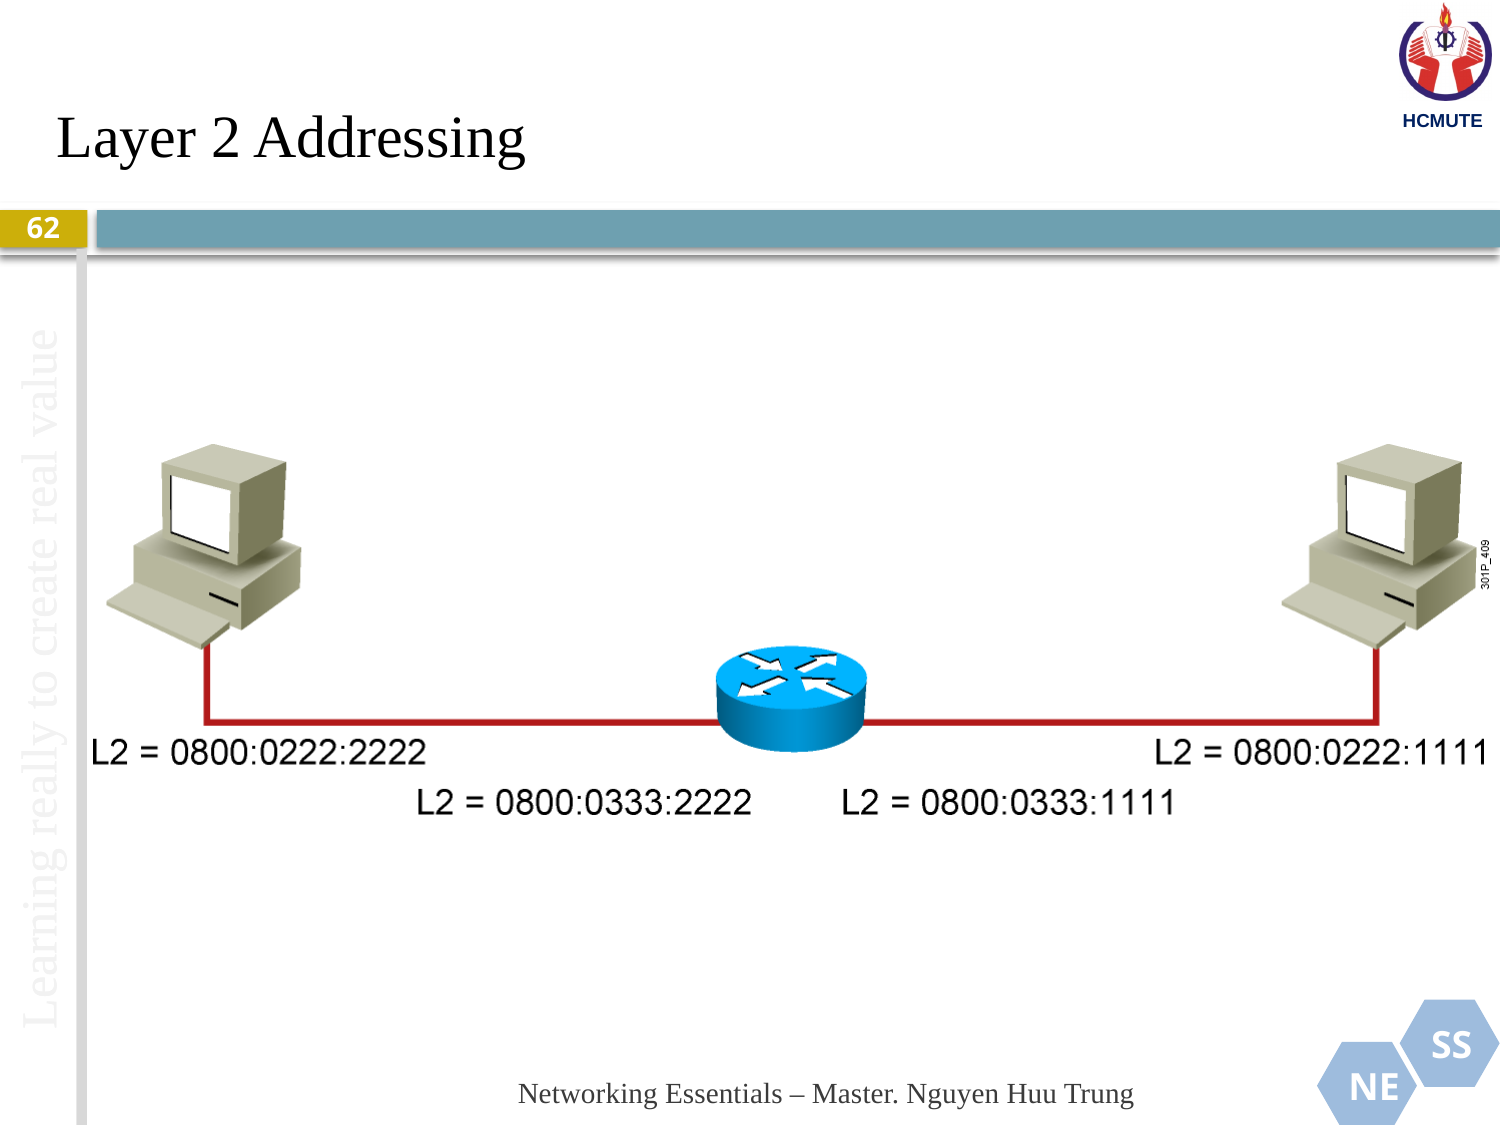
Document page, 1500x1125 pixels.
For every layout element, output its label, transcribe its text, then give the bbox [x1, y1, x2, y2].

title Layer 2 Addressing [41, 90, 1378, 178]
picture [1399, 2, 1492, 101]
slide_number 62 [0, 208, 87, 249]
footer Networking Essentials – Master. Nguyen Huu Trung [187, 1071, 1150, 1113]
picture [90, 444, 1492, 826]
